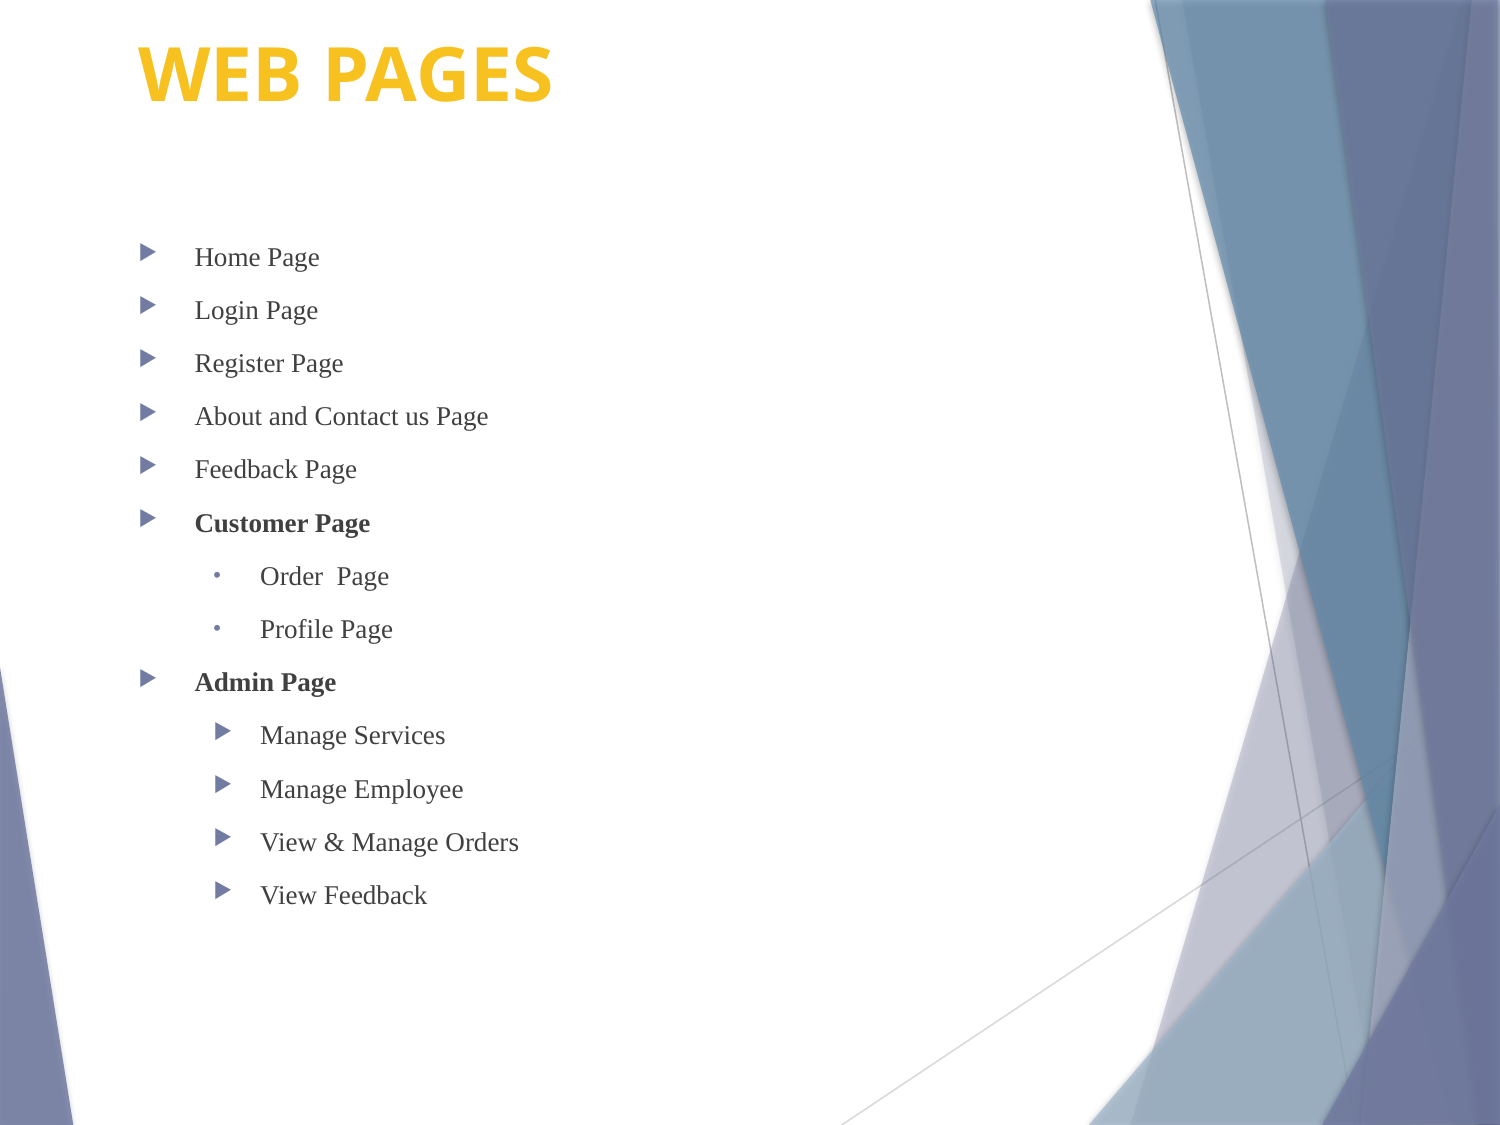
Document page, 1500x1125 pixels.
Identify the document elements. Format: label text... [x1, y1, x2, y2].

title WEB PAGES [123, 19, 1343, 231]
list Home Page Login Page Register Page About and Contact us Page Feedback Page Customer Page Order Page Profile Page Admin Page Manage Services Manage Employee View & Manage Orders View Feedback [123, 231, 1343, 1047]
